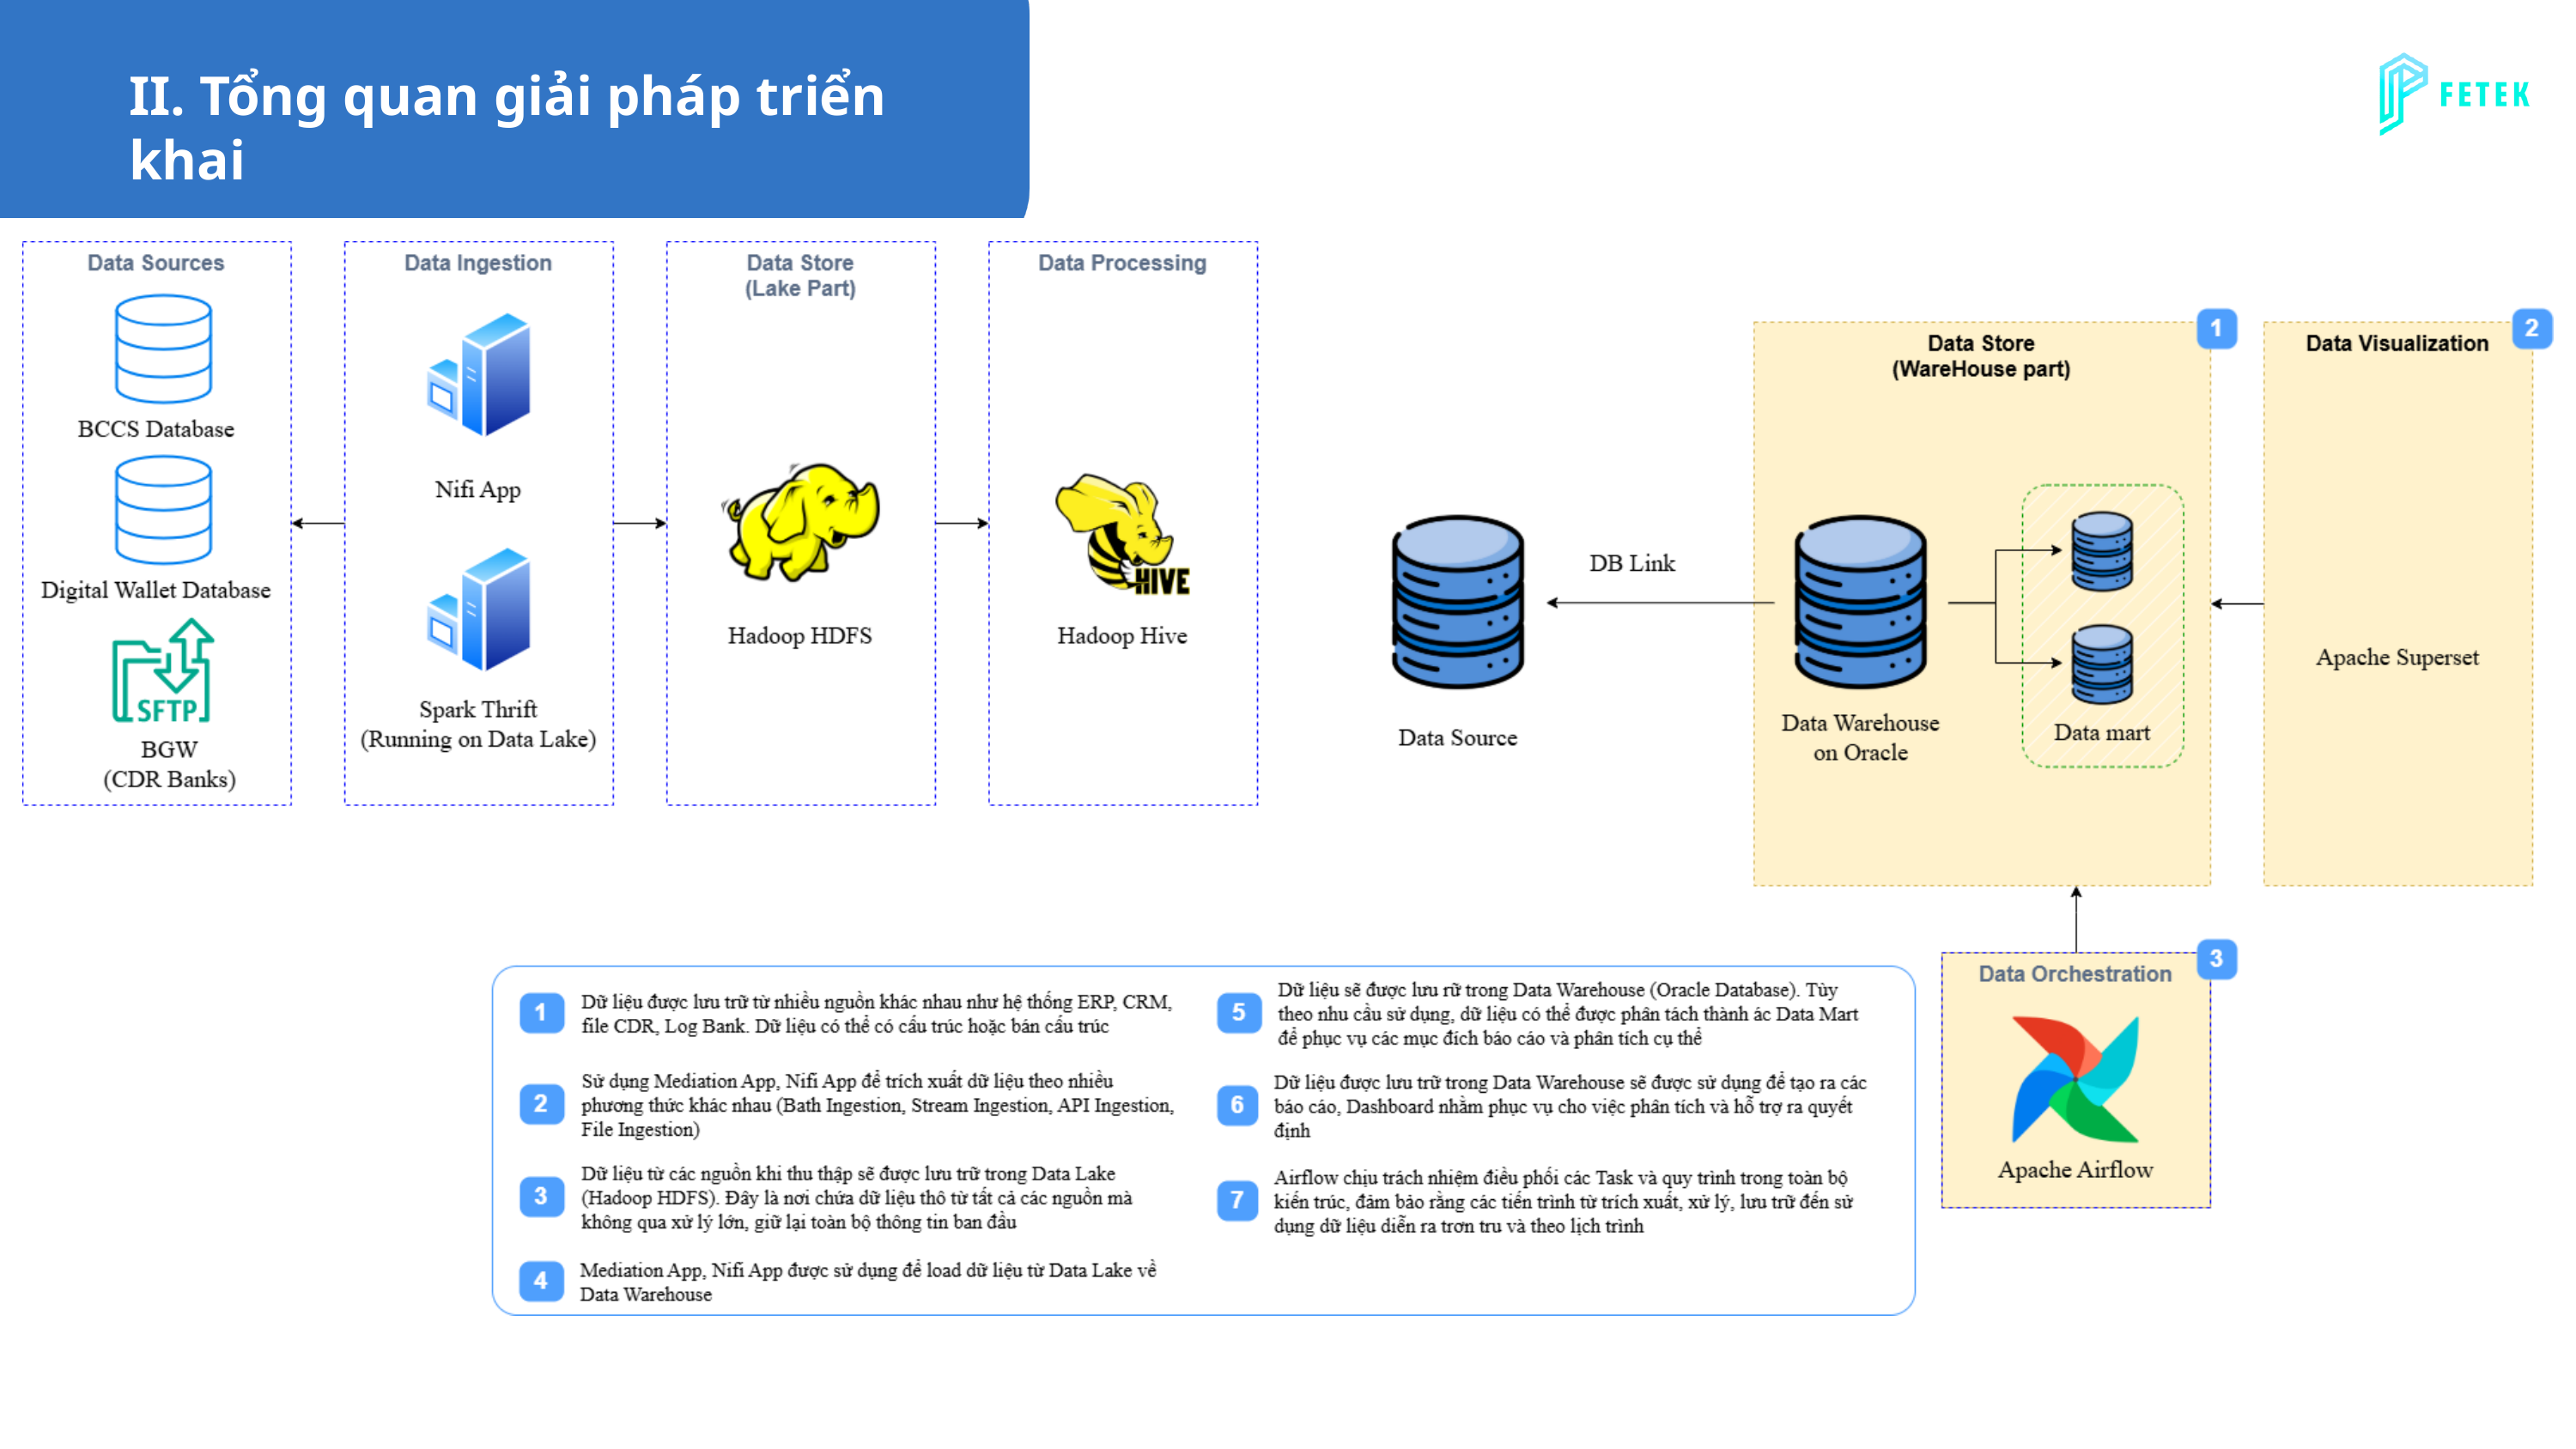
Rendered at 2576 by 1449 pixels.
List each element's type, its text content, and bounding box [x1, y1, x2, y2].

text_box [2370, 48, 2537, 140]
picture [22, 241, 2554, 1317]
text_box II. Tổng quan giải pháp triển khai [129, 61, 987, 191]
text_box [0, 0, 1031, 218]
